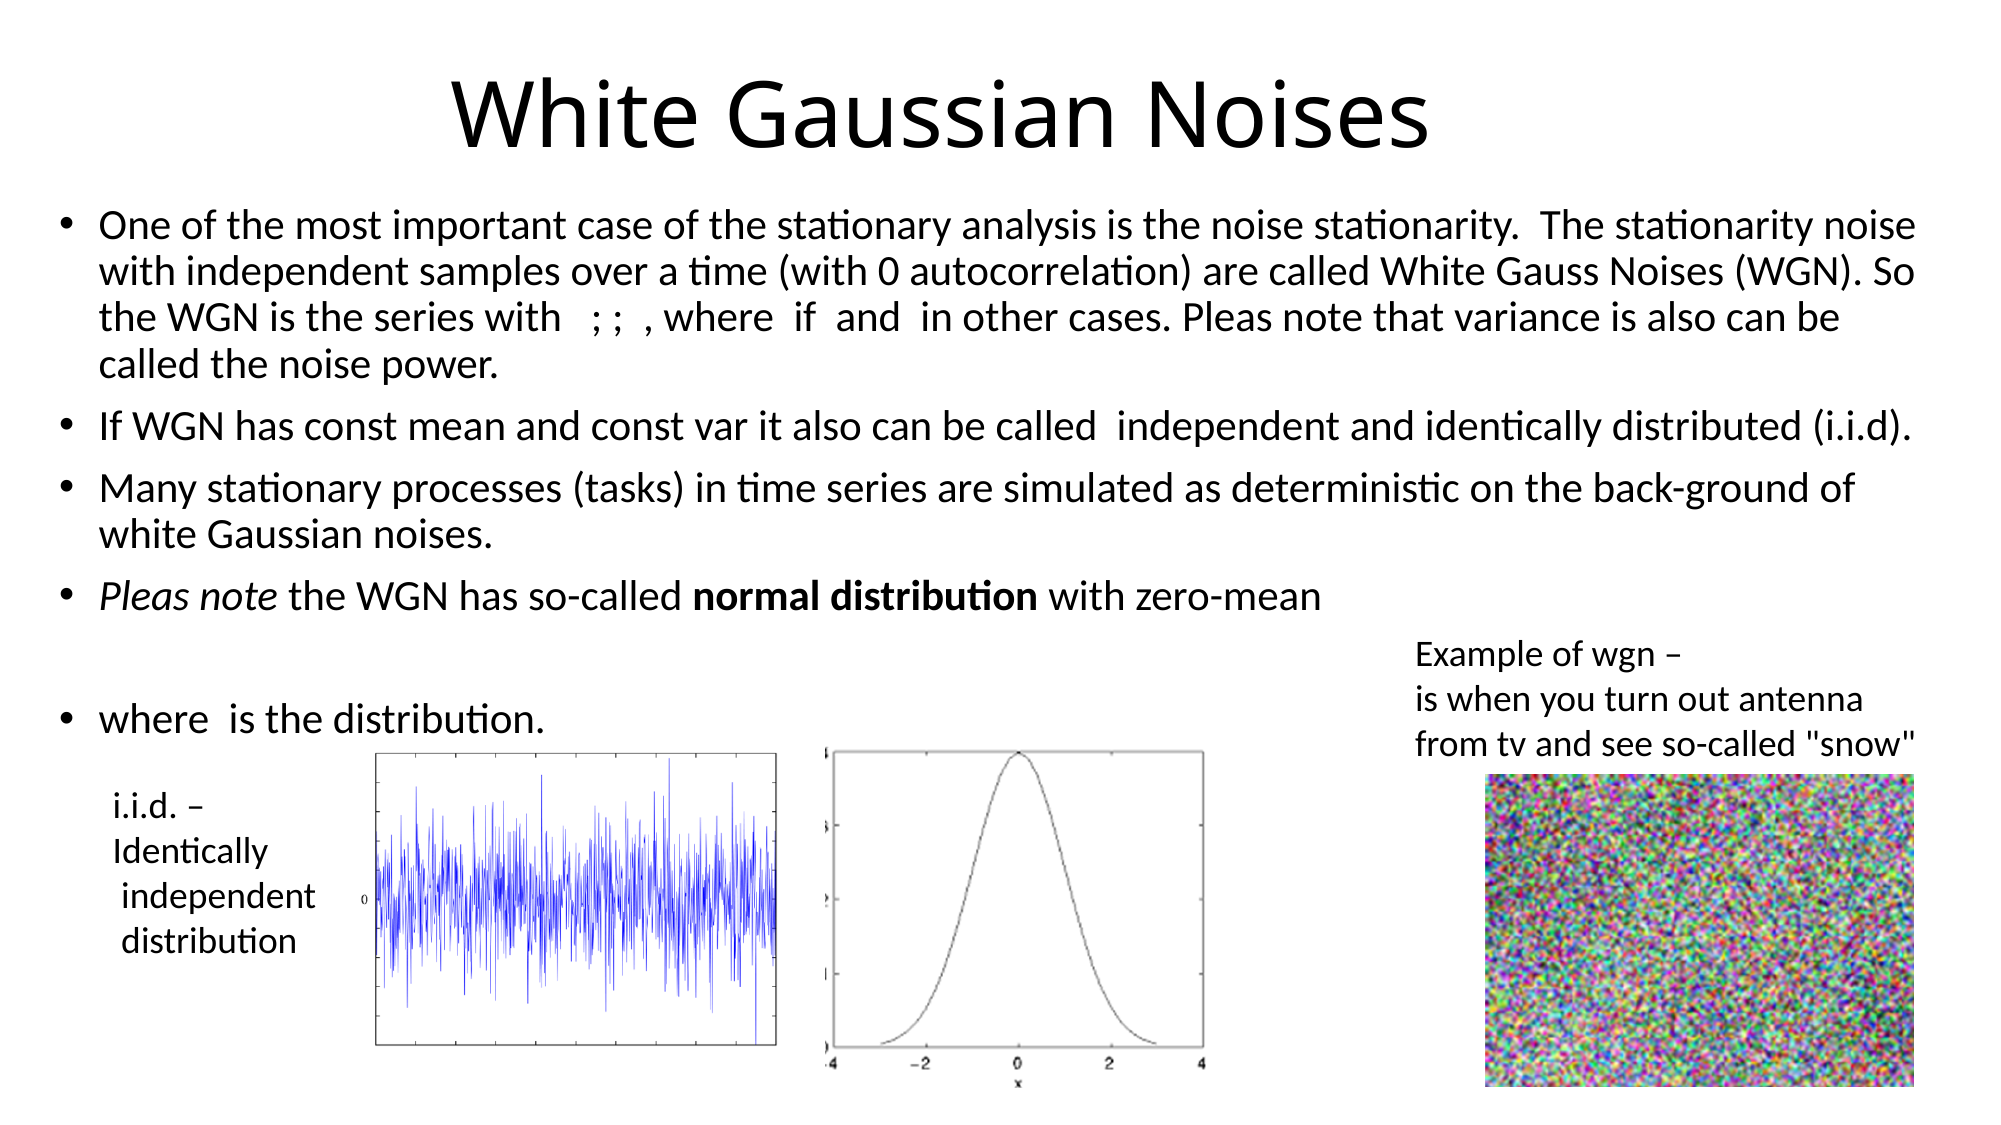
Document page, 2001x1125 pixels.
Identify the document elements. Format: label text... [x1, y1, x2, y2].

picture [1484, 773, 1915, 1088]
picture [354, 746, 1206, 1088]
title White Gaussian Noises [44, 59, 1863, 175]
text_box Example of wgn – is when you turn out antenna from tv and see so-called "snow" [1400, 621, 1939, 772]
text_box i.i.d. – Identically independent distribution [98, 773, 332, 968]
